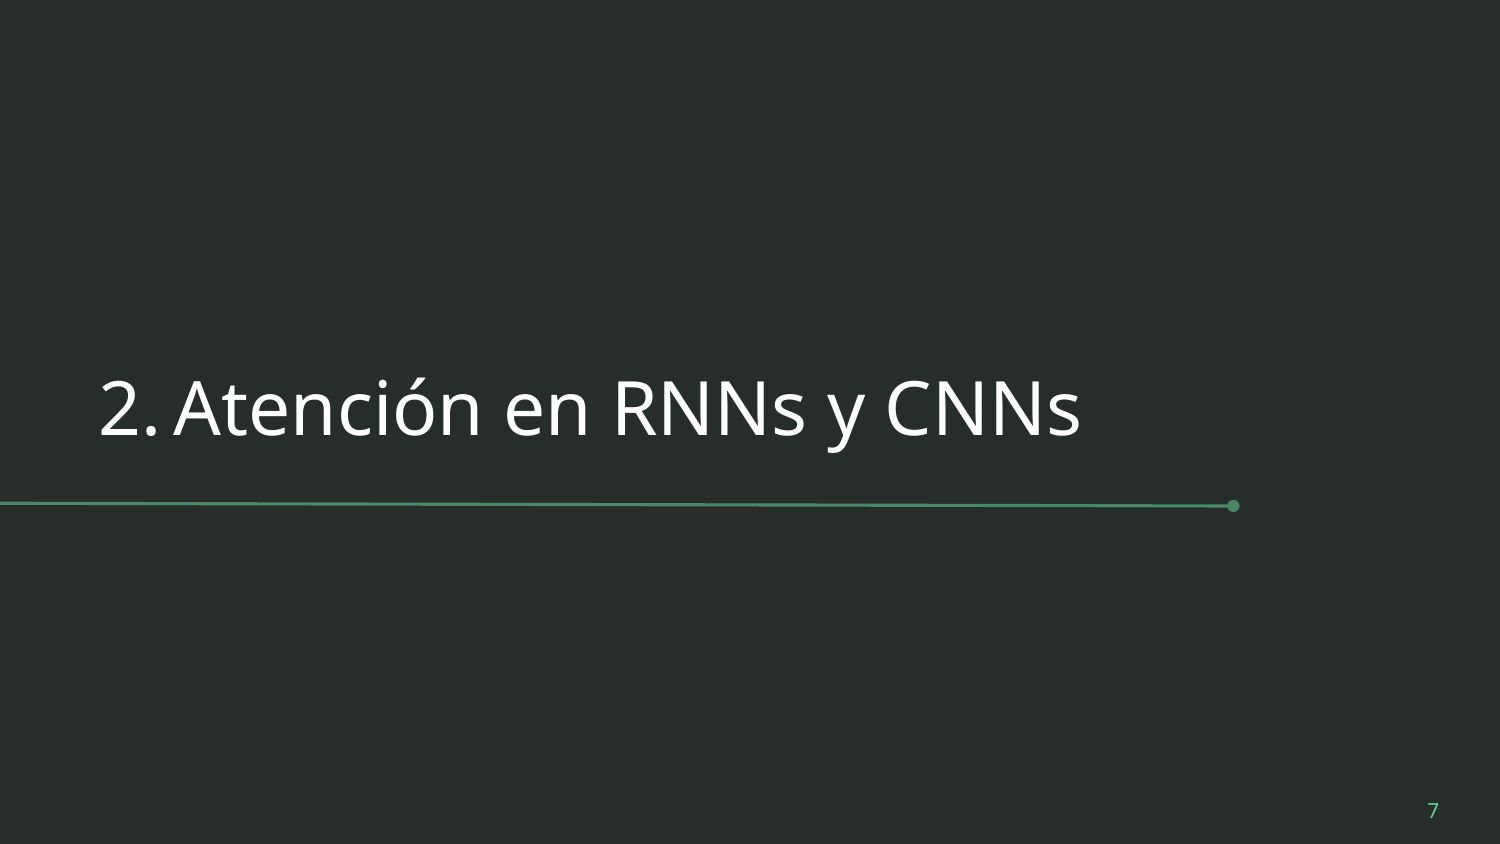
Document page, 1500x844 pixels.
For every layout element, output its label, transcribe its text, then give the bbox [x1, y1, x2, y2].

title Atención en RNNs y CNNs [83, 337, 1417, 466]
slide_number ‹#› [1364, 779, 1455, 844]
